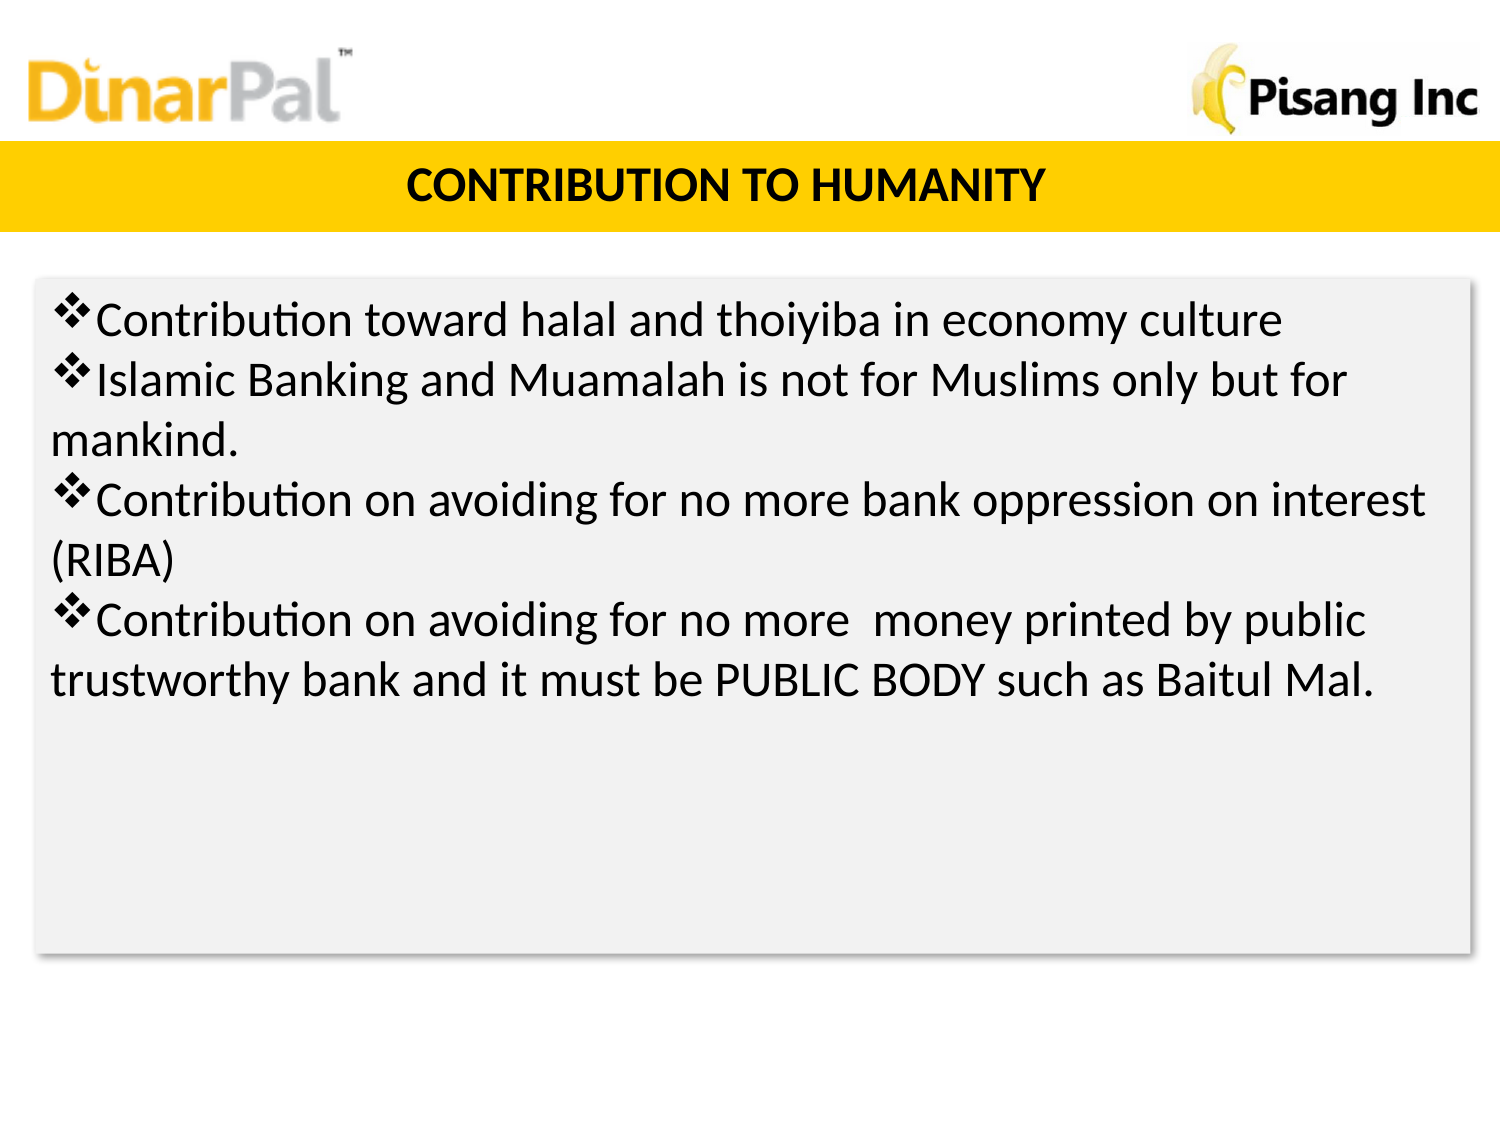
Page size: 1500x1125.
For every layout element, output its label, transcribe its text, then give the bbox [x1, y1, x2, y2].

picture [1186, 42, 1480, 137]
text_box Contribution toward halal and thoiyiba in economy culture Islamic Banking and Muamalah is not for Muslims only but for mankind. Contribution on avoiding for no more bank oppression on interest (RIBA) Contribution on avoiding for no more money printed by public trustworthy bank and it must be PUBLIC BODY such as Baitul Mal. [35, 278, 1471, 954]
picture [0, 141, 1500, 232]
picture [17, 42, 361, 128]
